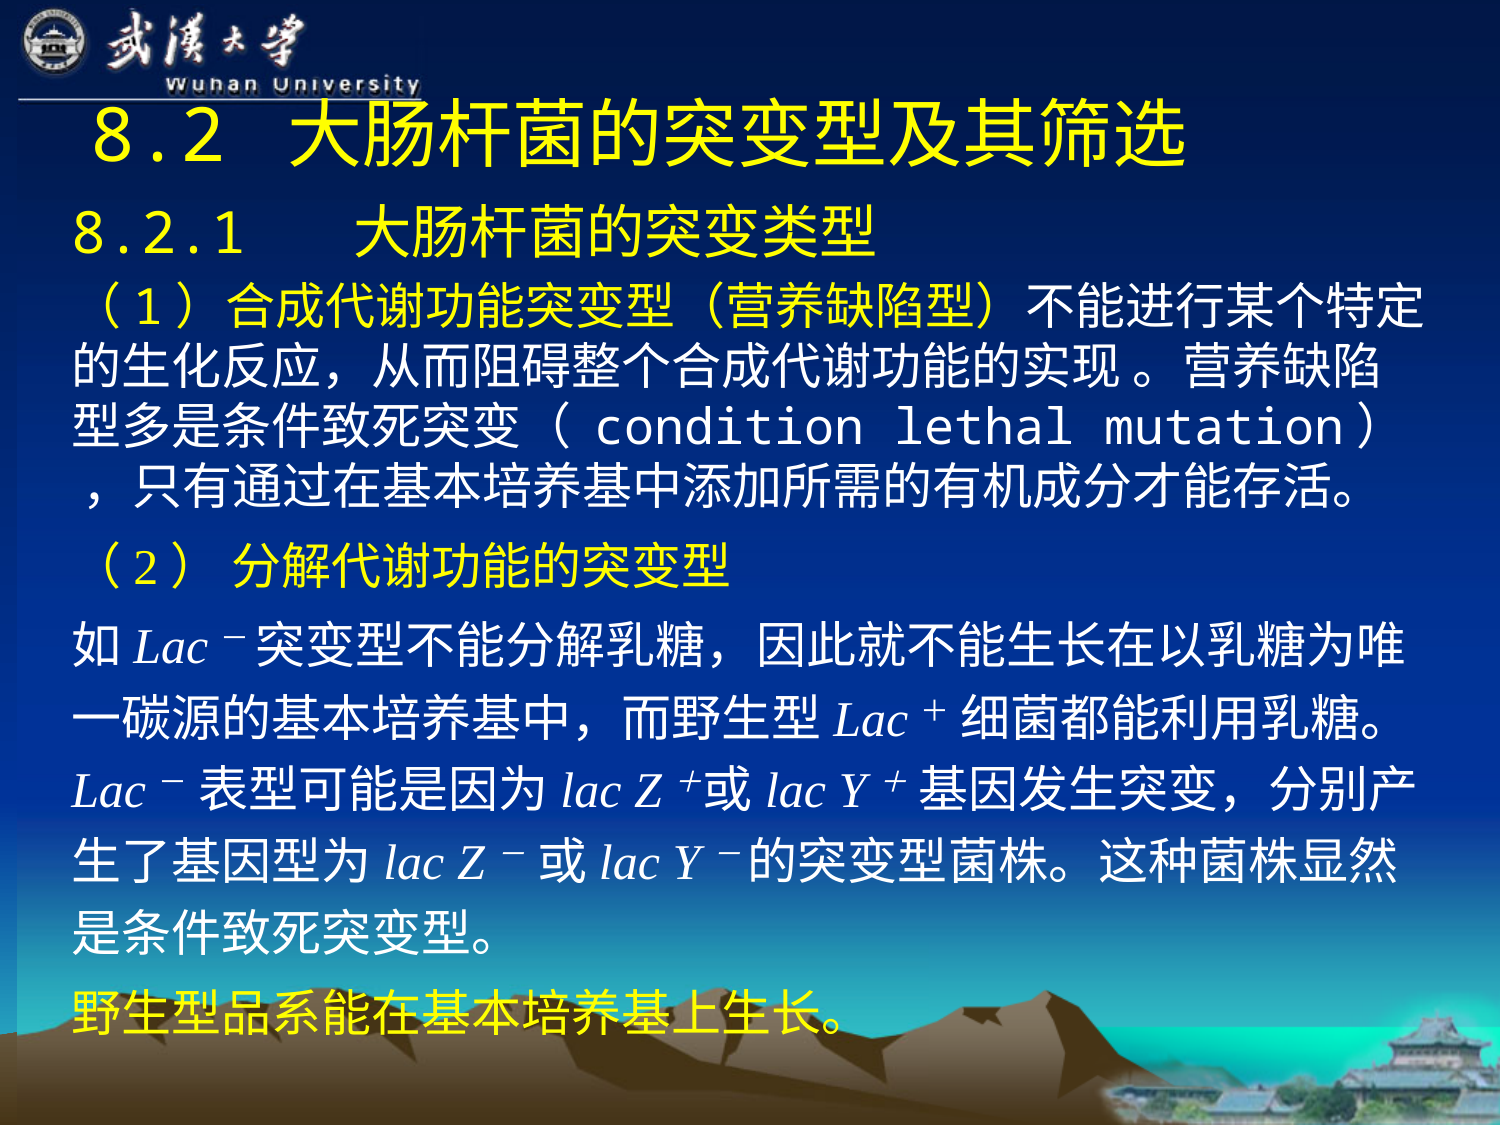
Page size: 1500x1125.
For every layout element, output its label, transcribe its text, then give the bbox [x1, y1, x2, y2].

title 8.2 大肠杆菌的突变型及其筛选 [74, 62, 1426, 187]
picture [17, 4, 1500, 1125]
list 8.2.1 大肠杆菌的突变类型 （1）合成代谢功能突变型（营养缺陷型）不能进行某个特定的生化反应，从而阻碍整个合成代谢功能的实现 。营养缺陷型多是条件致死突变（ condition lethal mutation） ，只有通过在基本培养基中添加所需的有机成分才能存活。 （2） 分解代谢功能的突变型 如Lac－ 突变型不能分解乳糖，因此就不能生长在以乳糖为唯一碳源的基本培养基中，而野生型Lac＋ 细菌都能利用乳糖。Lac－ 表型可能是因为lac Z＋或lac Y＋ 基因发生突变，分别产生了基因型为lac Z－ 或lac Y－ 的突变型菌株。这种菌株显然是条件致死突变型。 野生型品系能在基本培养基上生长。 [56, 187, 1444, 1051]
